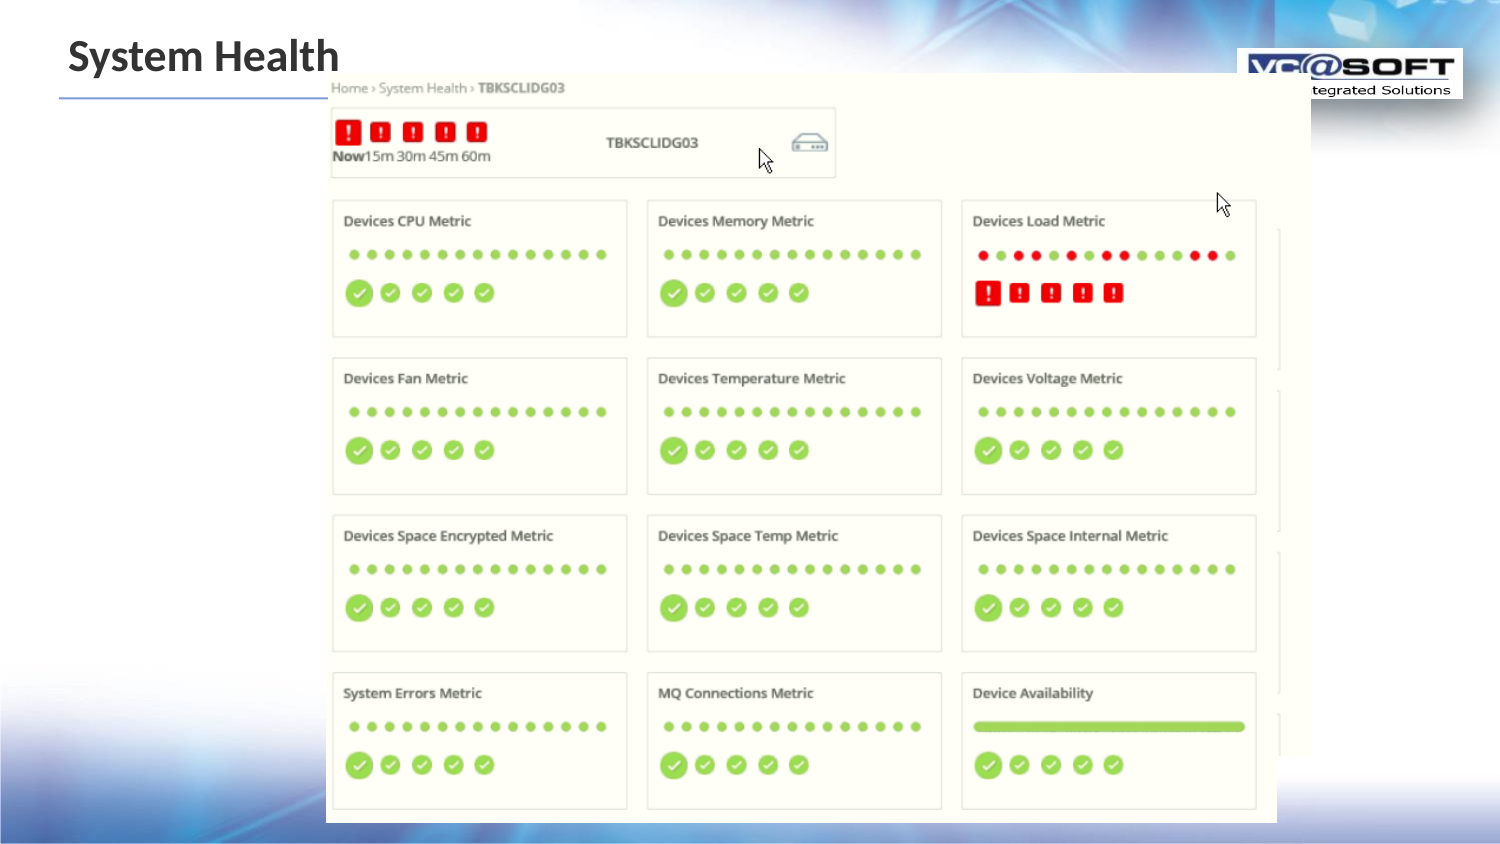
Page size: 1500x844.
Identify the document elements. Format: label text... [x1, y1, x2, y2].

title System Health [52, 23, 1190, 83]
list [327, 73, 1311, 756]
picture [0, 189, 1500, 844]
picture [579, 0, 1500, 150]
